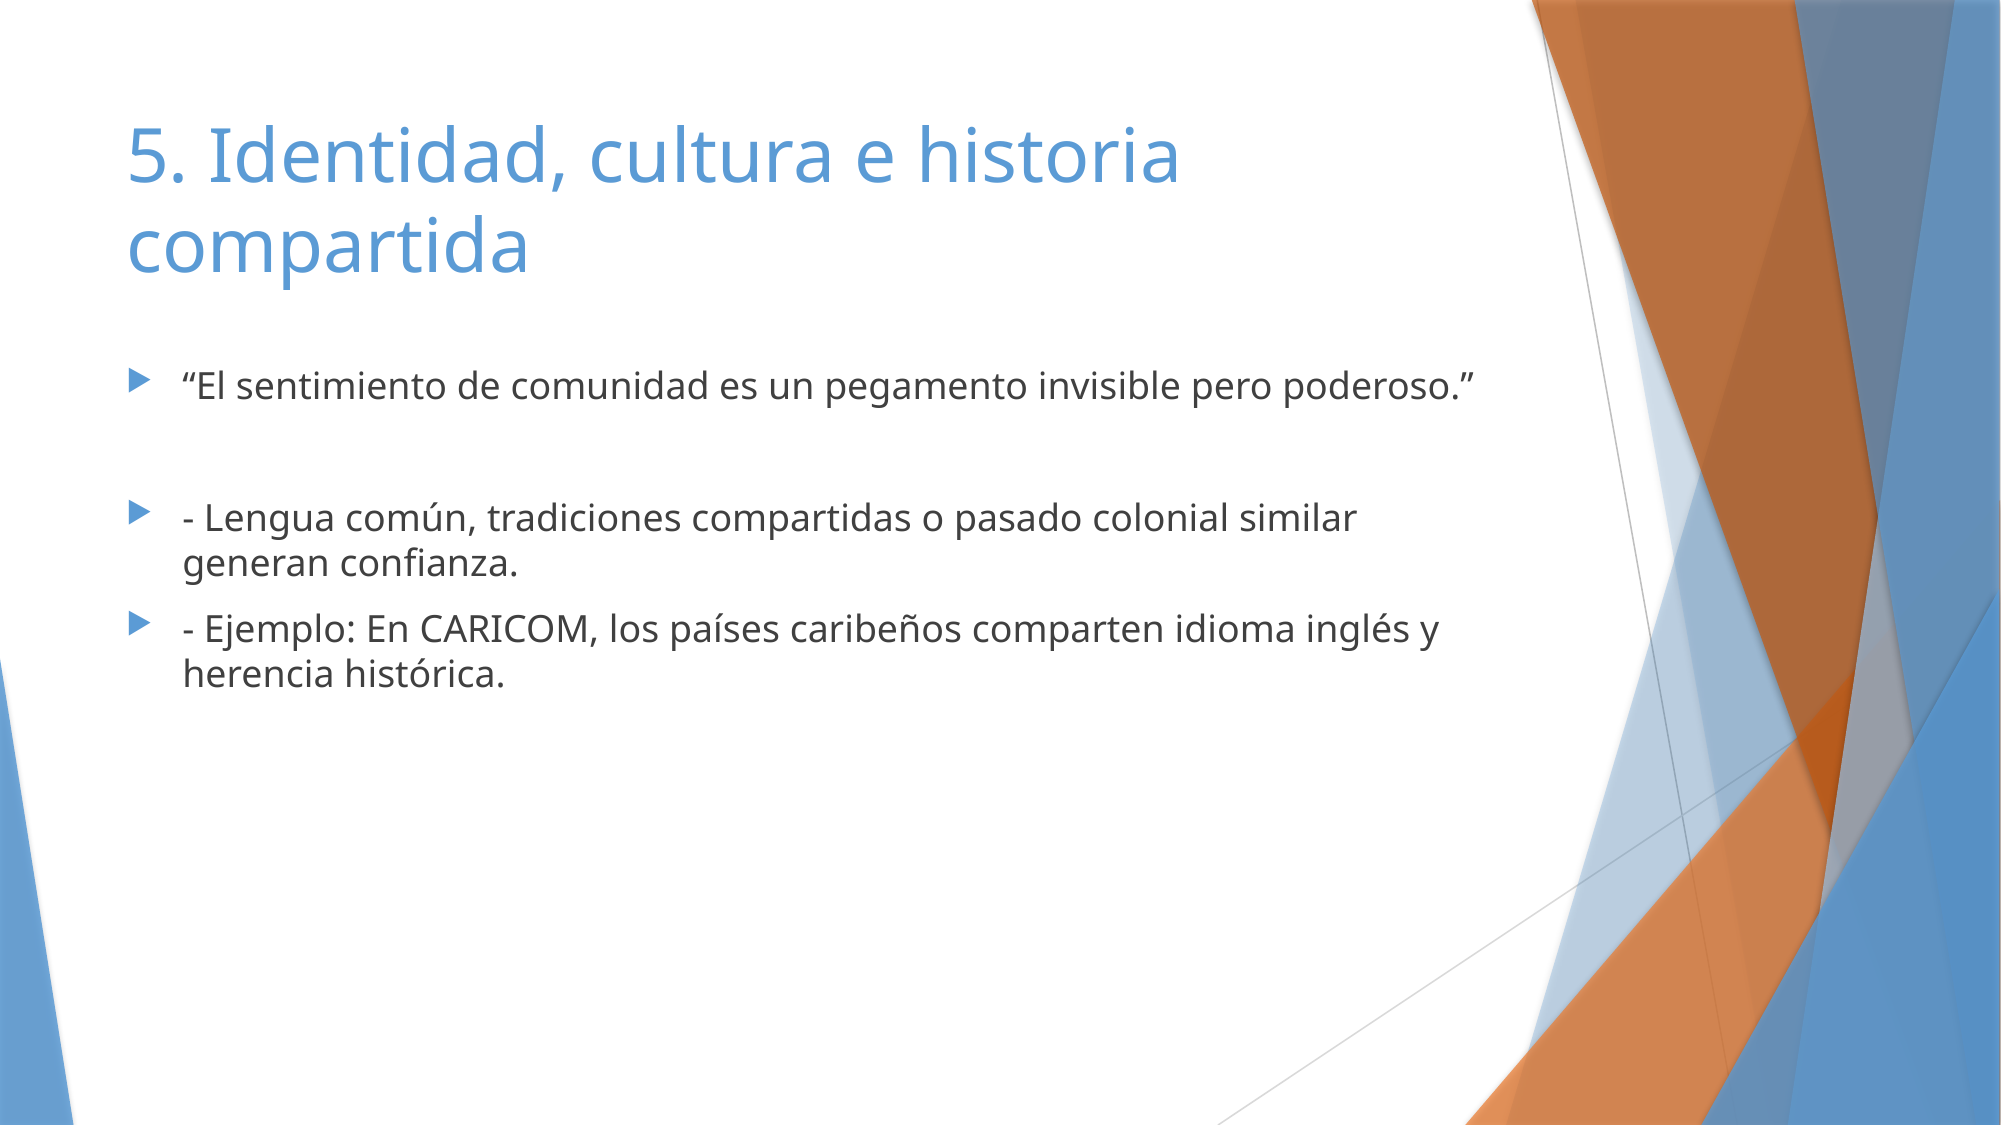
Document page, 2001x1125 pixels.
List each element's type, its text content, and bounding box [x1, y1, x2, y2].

title 5. Identidad, cultura e historia compartida [111, 99, 1522, 317]
list “El sentimiento de comunidad es un pegamento invisible pero poderoso.” - Lengua común, tradiciones compartidas o pasado colonial similar generan confianza. - Ejemplo: En CARICOM, los países caribeños comparten idioma inglés y herencia histórica. [111, 354, 1522, 992]
